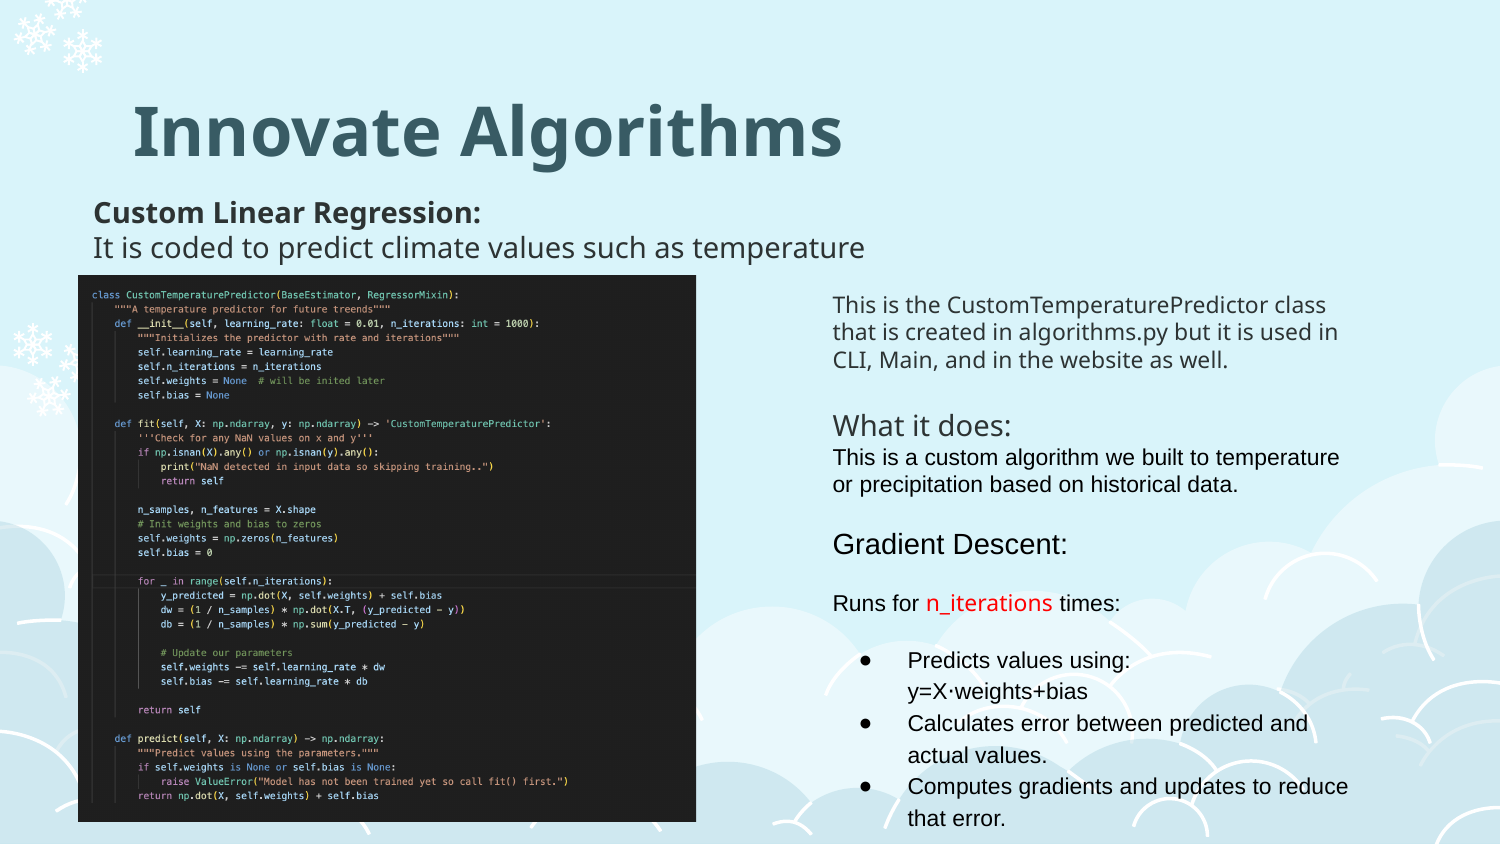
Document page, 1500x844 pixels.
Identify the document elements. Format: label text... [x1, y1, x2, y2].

picture [77, 275, 697, 831]
text_box This is the CustomTemperaturePredictor class that is created in algorithms.py but it is used in CLI, Main, and in the website as well. What it does: This is a custom algorithm we built to temperature or precipitation based on historical data. Gradient Descent: Runs for n_iterations times: Predicts values using: y=X⋅weights+bias Calculates error between predicted and actual values. Computes gradients and updates to reduce that error. [817, 275, 1382, 831]
title Innovate Algorithms [118, 72, 1382, 167]
text_box Custom Linear Regression: It is coded to predict climate values such as temperature [78, 179, 1352, 318]
